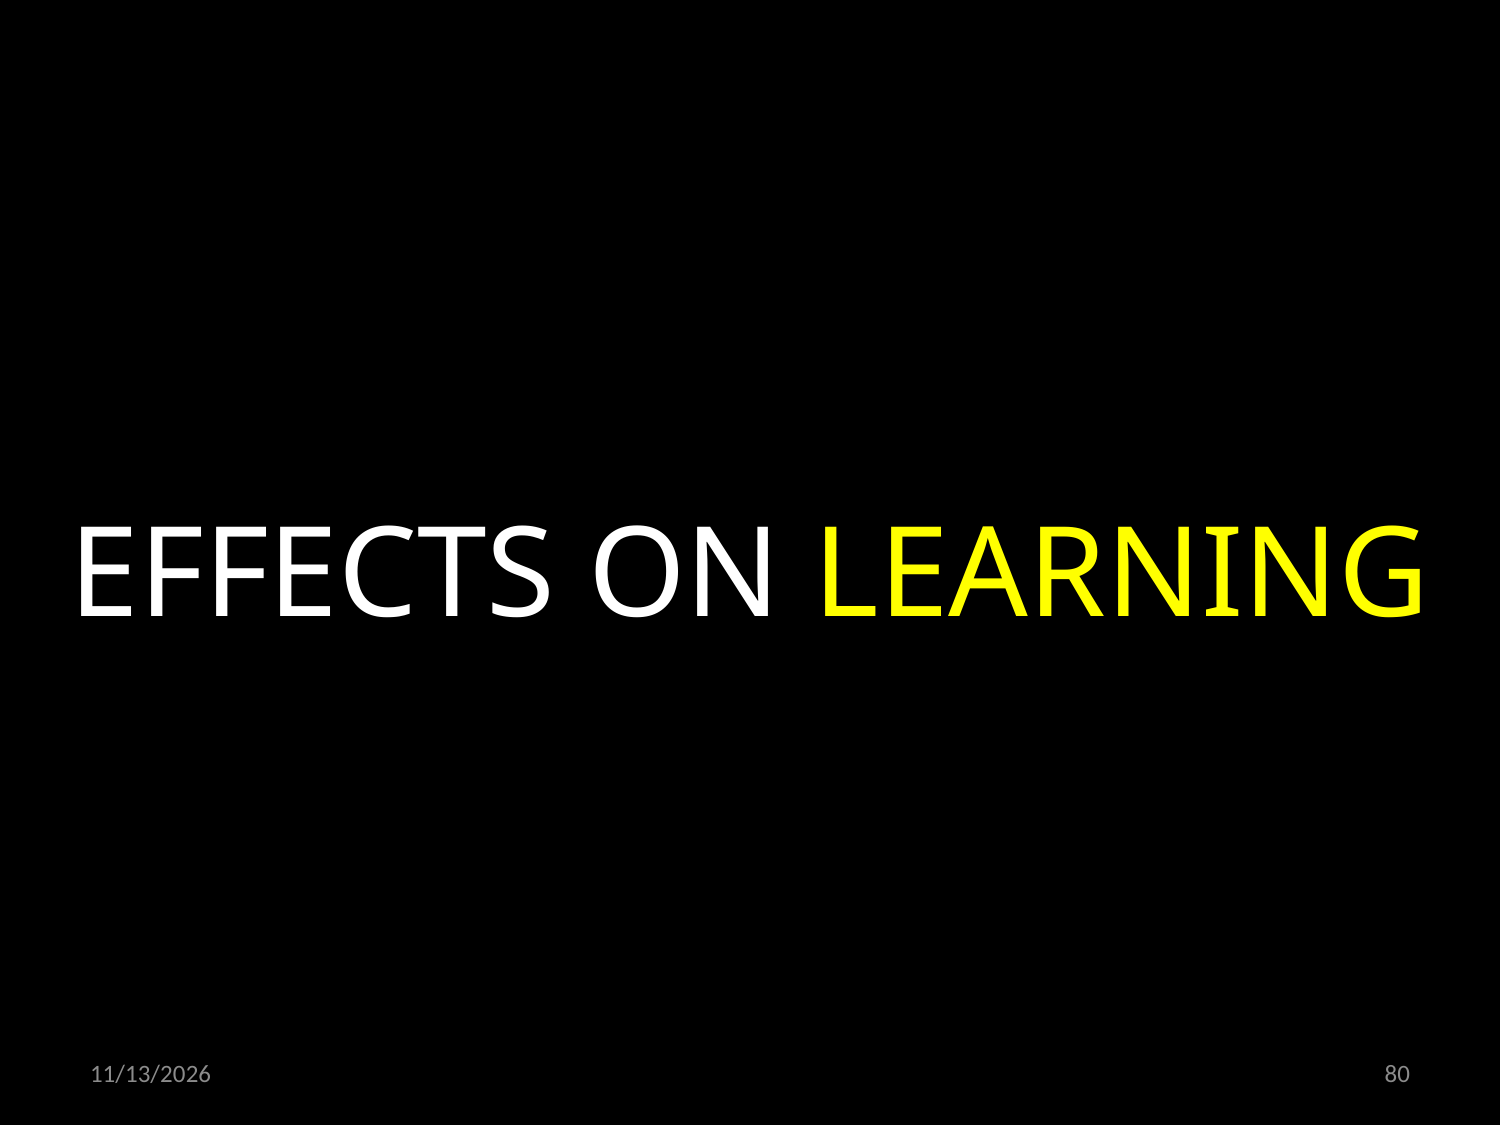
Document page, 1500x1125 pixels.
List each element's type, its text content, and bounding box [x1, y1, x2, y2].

list EFFECTS ON LEARNING [0, 484, 1500, 586]
slide_number 80 [1074, 1042, 1425, 1103]
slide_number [75, 1042, 425, 1103]
